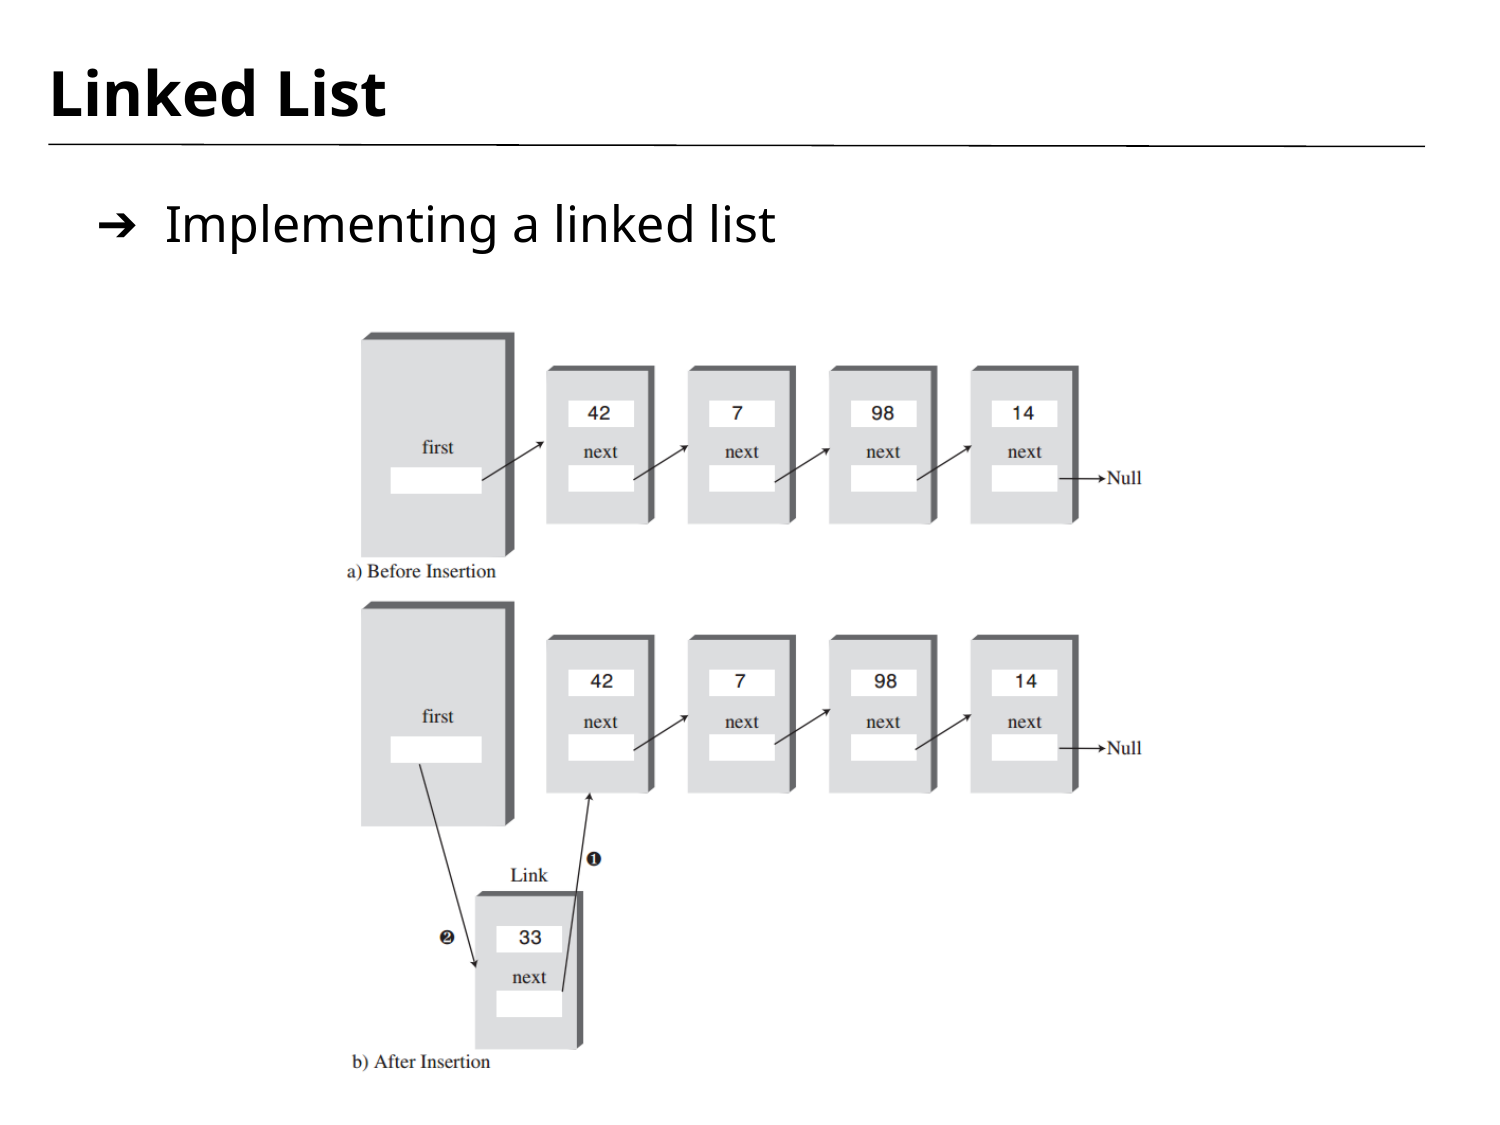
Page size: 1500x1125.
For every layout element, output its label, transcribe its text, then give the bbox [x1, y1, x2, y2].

list Implementing a linked list [75, 177, 1425, 316]
picture [305, 301, 1195, 1105]
title Linked List [33, 32, 1384, 145]
